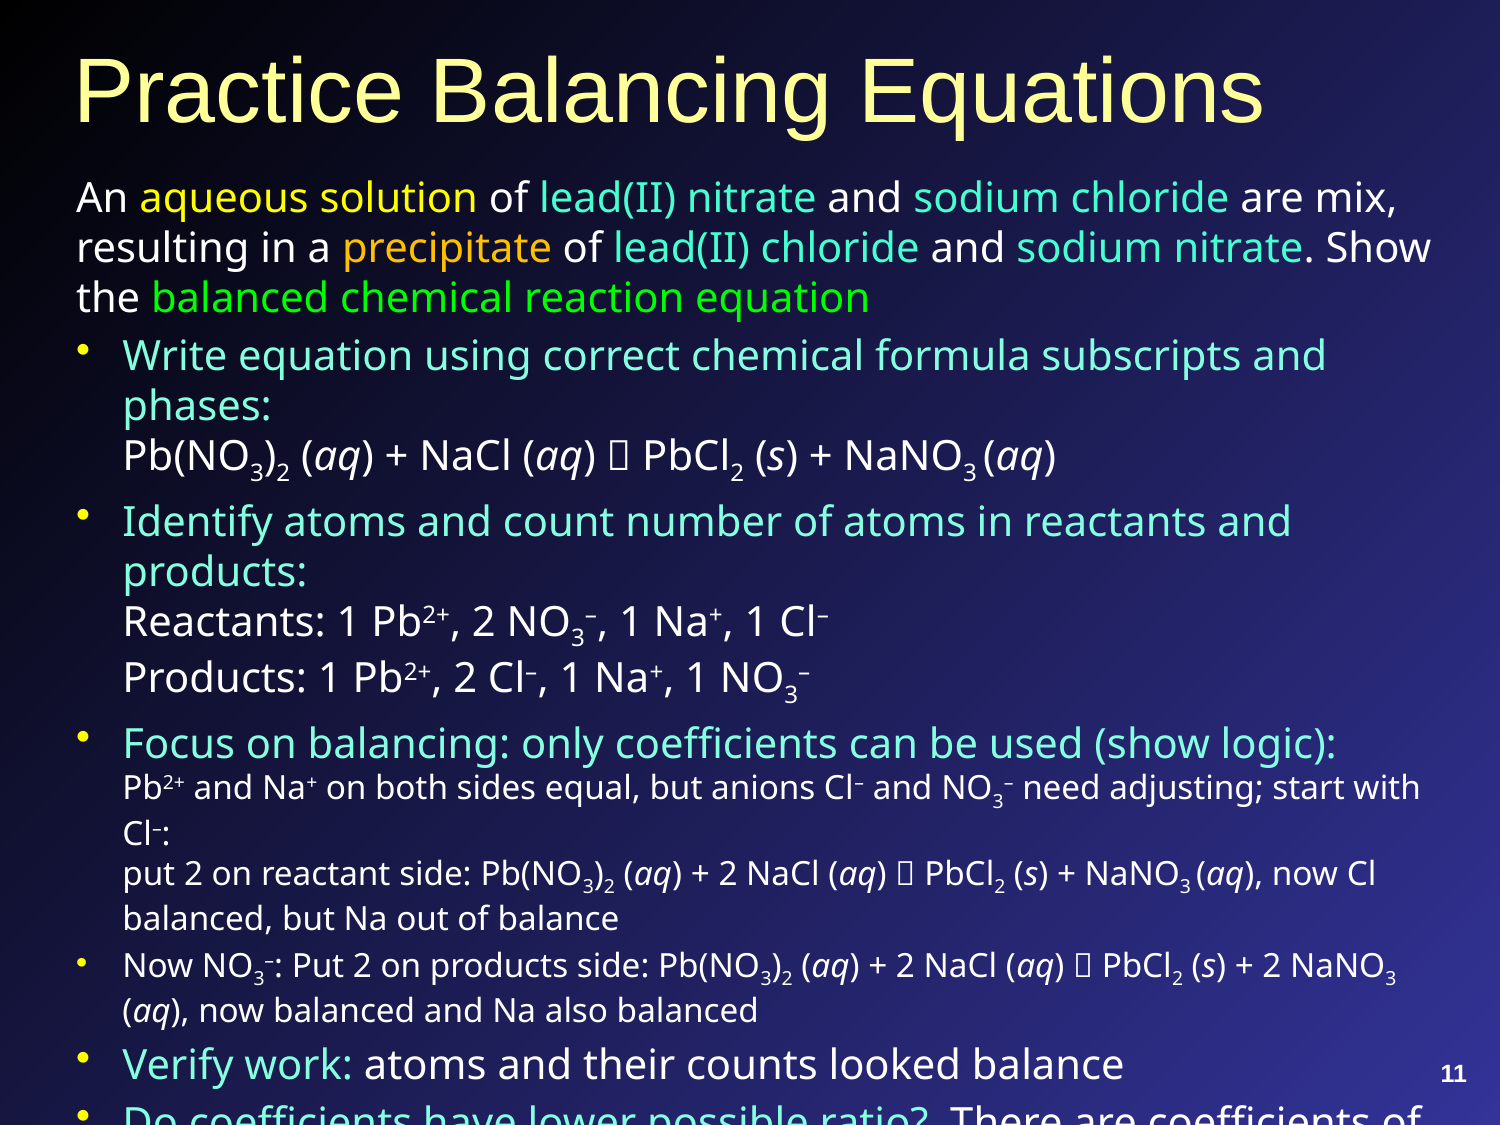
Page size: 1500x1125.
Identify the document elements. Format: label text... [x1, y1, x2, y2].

list An aqueous solution of lead(II) nitrate and sodium chloride are mix, resulting in a precipitate of lead(II) chloride and sodium nitrate. Show the balanced chemical reaction equation Write equation using correct chemical formula subscripts and phases: Pb(NO3)2 (aq) + NaCl (aq)  PbCl2 (s) + NaNO3 (aq) Identify atoms and count number of atoms in reactants and products: Reactants: 1 Pb2+, 2 NO3–, 1 Na+, 1 Cl– Products: 1 Pb2+, 2 Cl–, 1 Na+, 1 NO3– Focus on balancing: only coefficients can be used (show logic): Pb2+ and Na+ on both sides equal, but anions Cl– and NO3– need adjusting; start with Cl–: put 2 on reactant side: Pb(NO3)2 (aq) + 2 NaCl (aq)  PbCl2 (s) + NaNO3 (aq), now Cl balanced, but Na out of balance Now NO3–: Put 2 on products side: Pb(NO3)2 (aq) + 2 NaCl (aq)  PbCl2 (s) + 2 NaNO3 (aq), now balanced and Na also balanced Verify work: atoms and their counts looked balance Do coefficients have lower possible ratio? There are coefficients of 2 on some molecules: can divide by 2? No. Lowest possible ratio exists [60, 163, 1459, 1043]
title Practice Balancing Equations [58, 22, 1441, 149]
slide_number 11 [1144, 1042, 1482, 1103]
